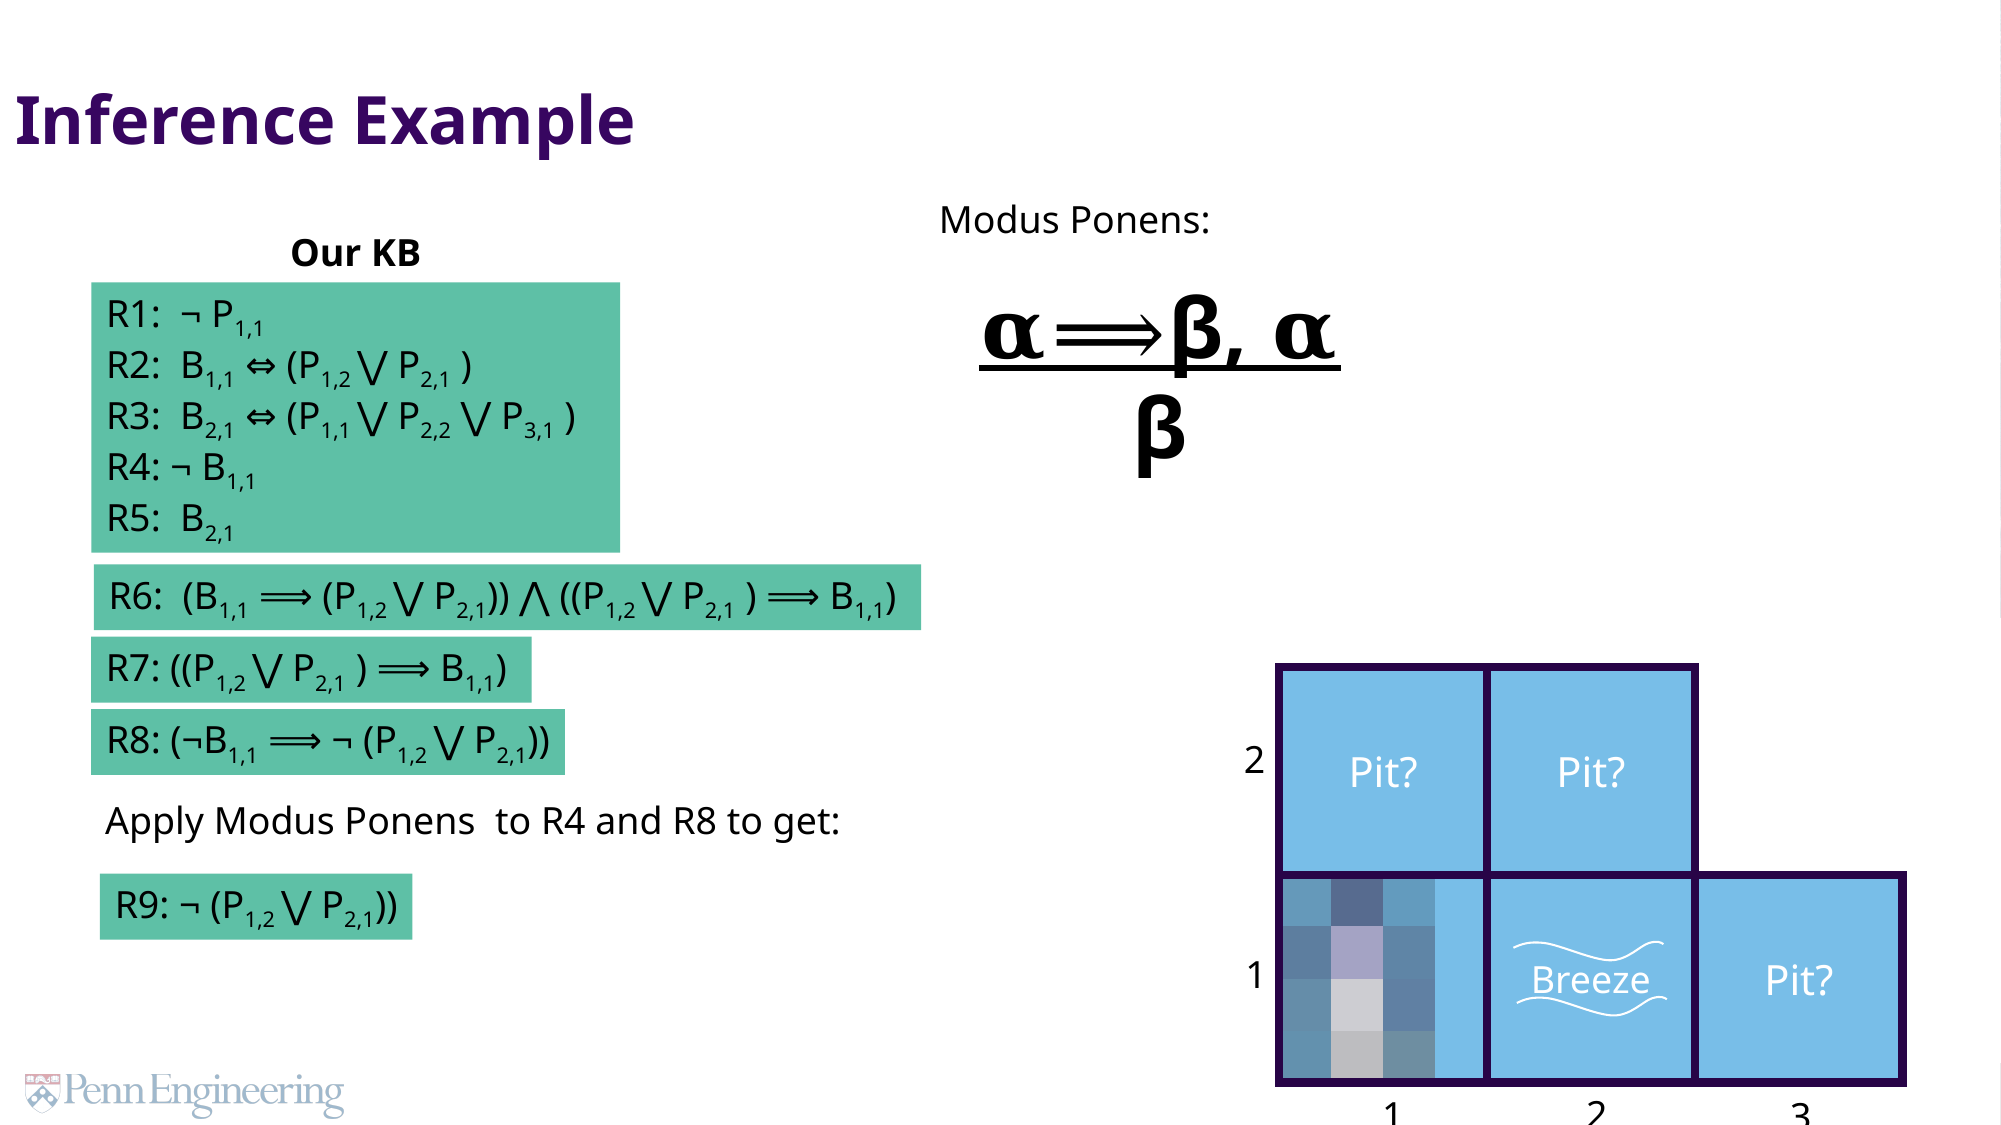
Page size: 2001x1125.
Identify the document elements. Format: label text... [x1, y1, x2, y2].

text_box R8: (¬B1,1 ⟹ ¬ (P1,2 ⋁ P2,1)) [91, 709, 565, 775]
text_box 𝛂⟹β, 𝛂 β [963, 267, 1356, 483]
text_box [91, 221, 621, 525]
text_box R7: ((P1,2 ⋁ P2,1 ) ⟹ B1,1) [91, 636, 532, 703]
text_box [1229, 615, 2000, 1125]
text_box R9: ¬ (P1,2 ⋁ P2,1)) [99, 873, 413, 940]
title Inference Example [0, 59, 1797, 187]
text_box Apply Modus Ponens to R4 and R8 to get: [90, 789, 857, 850]
text_box Modus Ponens: [924, 188, 1226, 249]
text_box R6: (B1,1 ⟹ (P1,2 ⋁ P2,1)) ⋀ ((P1,2 ⋁ P2,1 ) ⟹ B1,1) [93, 564, 922, 631]
text_box 4 [25, 1074, 351, 1119]
